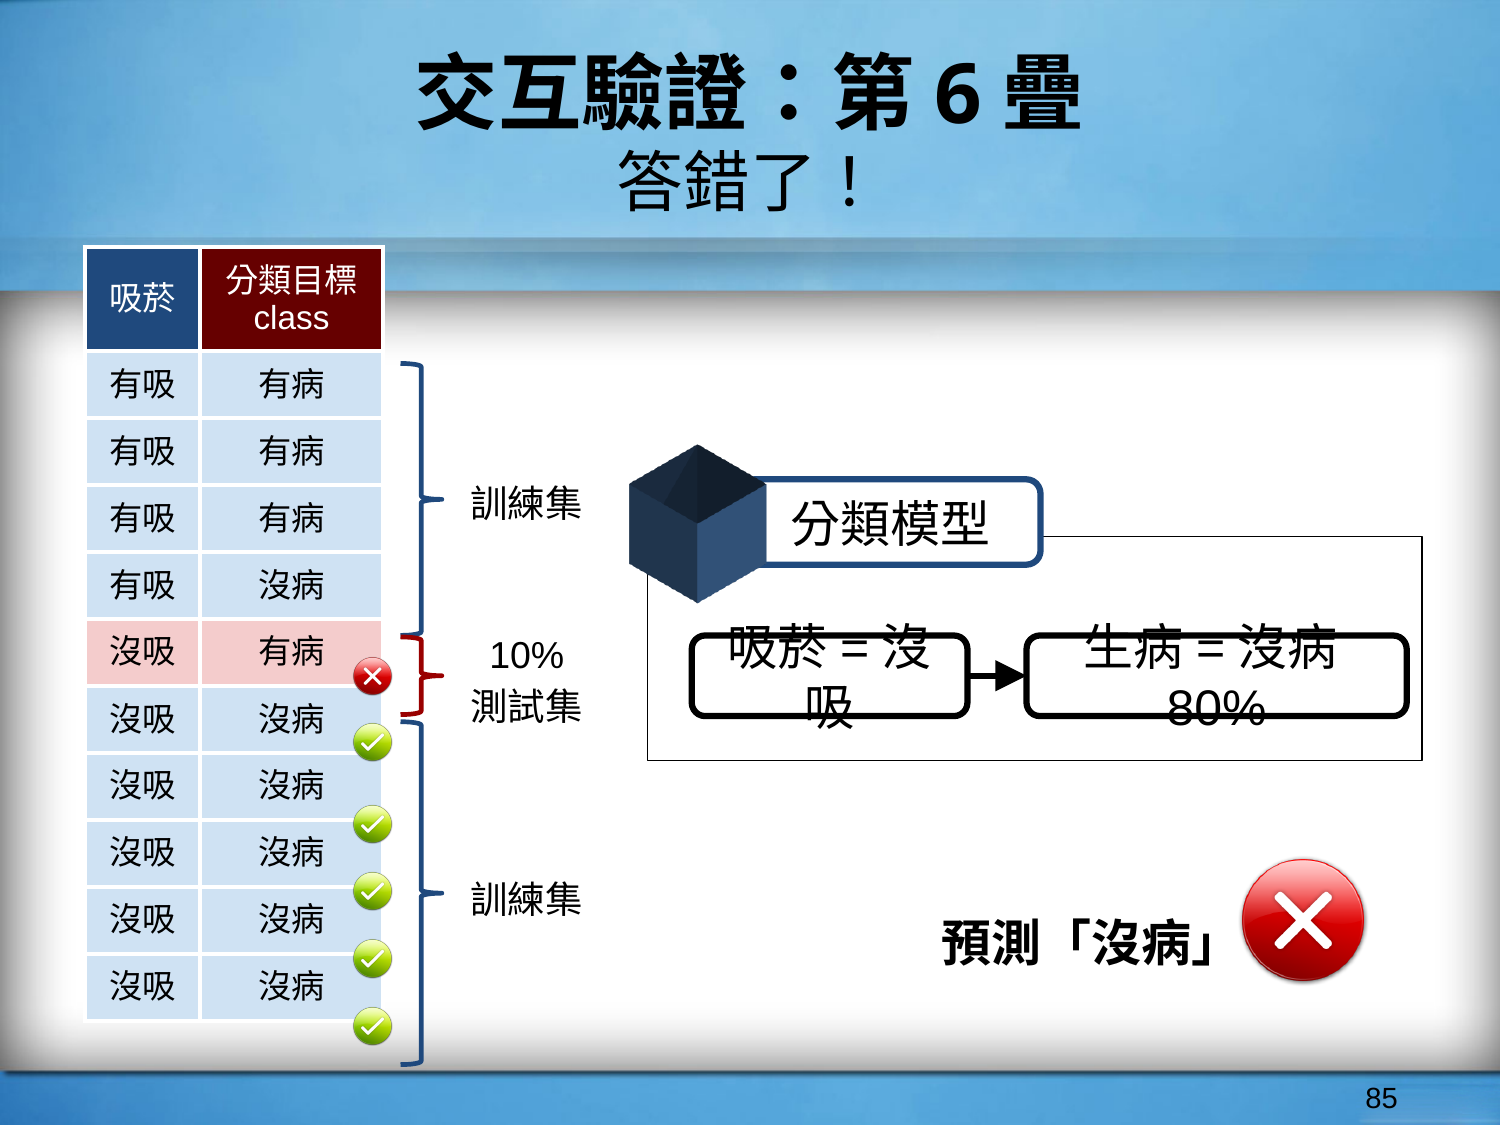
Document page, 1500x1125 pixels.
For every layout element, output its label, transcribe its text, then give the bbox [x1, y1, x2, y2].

table_cell 有病 [202, 487, 381, 550]
table_cell 有吸 [87, 487, 198, 550]
text_box [400, 636, 422, 715]
text_box 預測「沒病」 [925, 904, 1228, 971]
text_box [647, 536, 1422, 761]
table_cell 有吸 [87, 554, 198, 617]
table_cell 沒病 [202, 822, 381, 885]
table_cell 沒病 [202, 889, 381, 952]
title 交互驗證：第6疊 答錯了！ [78, 27, 1422, 232]
picture [0, 0, 1500, 1125]
table_cell 沒吸 [87, 755, 198, 818]
table_cell 有病 [202, 420, 381, 483]
table_cell 有吸 [87, 420, 198, 483]
text_box [400, 363, 442, 636]
table_cell 沒病 [202, 554, 381, 617]
text_box 10% 測試集 [422, 642, 631, 709]
text_box [400, 721, 442, 1065]
table_header 分類目標 class [202, 249, 381, 349]
text_box 分類模型 [780, 479, 1041, 565]
table_cell 沒病 [202, 956, 381, 1019]
table_header 吸菸 [87, 249, 198, 349]
table_cell 沒吸 [87, 688, 198, 751]
table_cell 有吸 [87, 353, 198, 416]
table_cell 沒吸 [87, 621, 198, 684]
table_cell 沒病 [202, 688, 381, 751]
slide_number ‹#› [1350, 1074, 1488, 1118]
text_box 訓練集 [422, 862, 631, 929]
table_cell 有病 [202, 621, 381, 684]
text_box 生病=沒病80% [1026, 635, 1407, 717]
table_cell 沒吸 [87, 822, 198, 885]
table_cell 沒吸 [87, 956, 198, 1019]
table_cell 沒吸 [87, 889, 198, 952]
text_box 吸菸=沒吸 [691, 635, 968, 717]
table_cell 有病 [202, 353, 381, 416]
text_box 訓練集 [422, 466, 620, 533]
table_cell 沒病 [202, 755, 381, 818]
